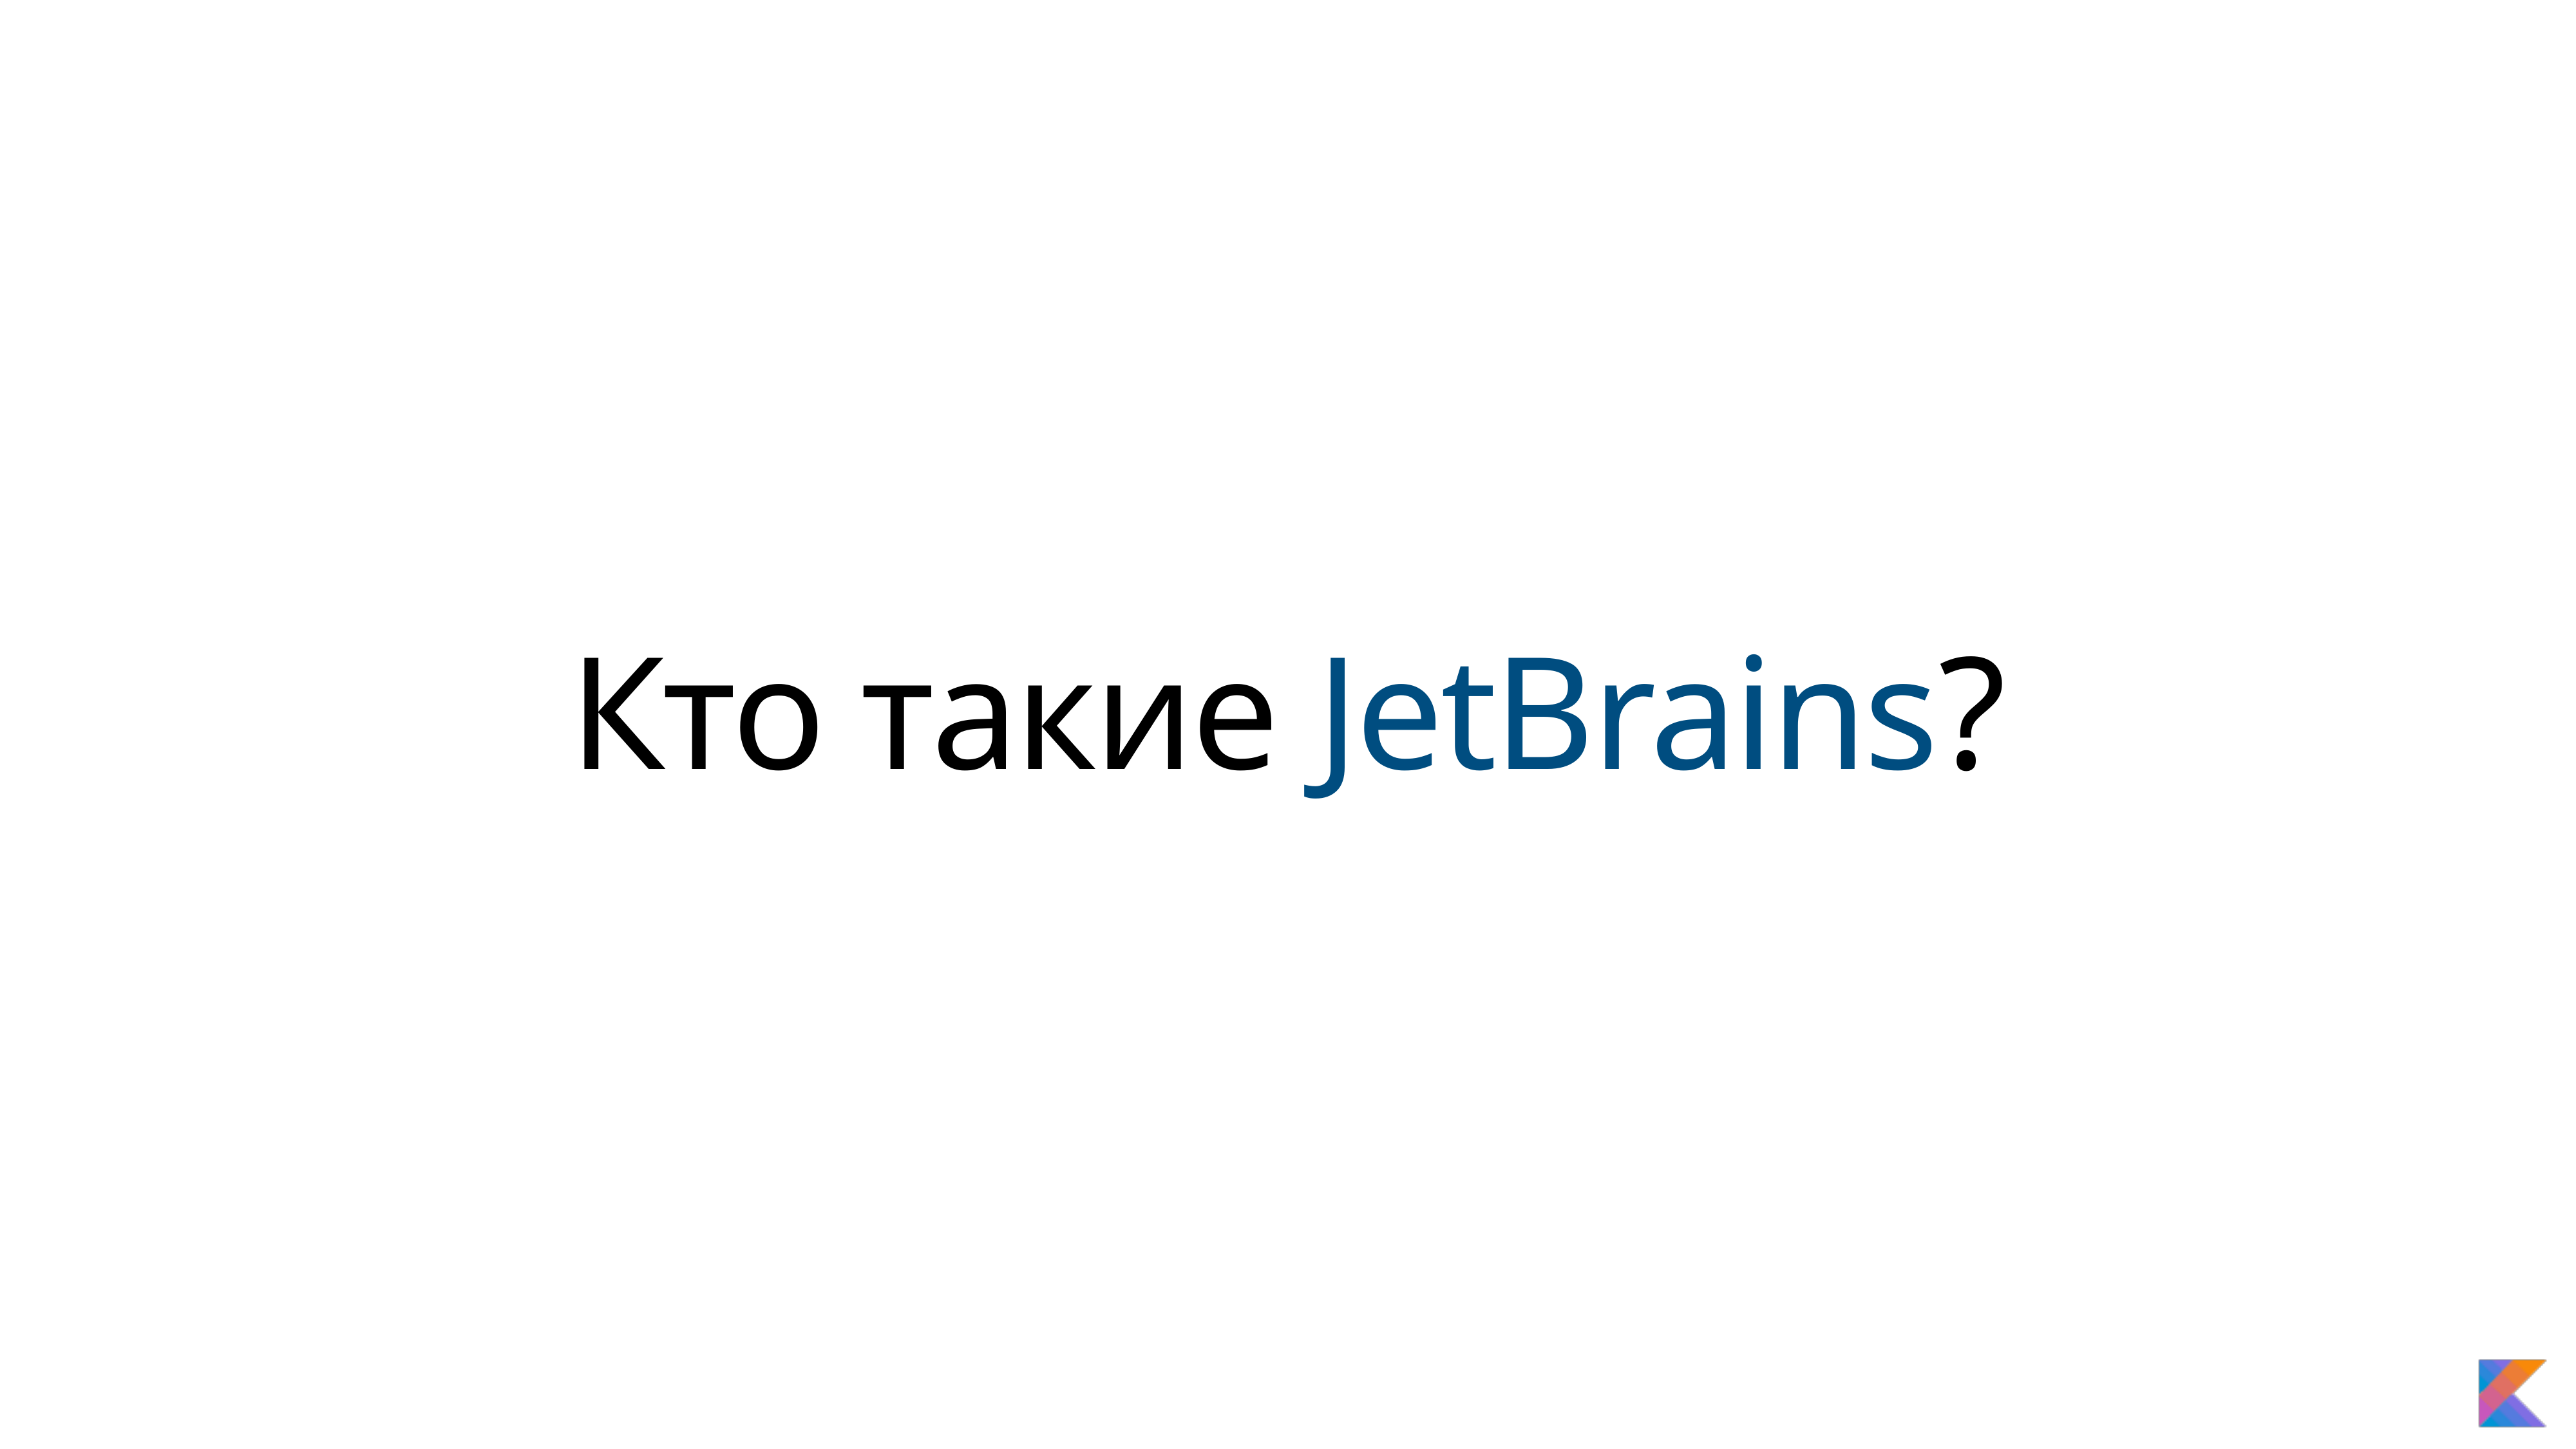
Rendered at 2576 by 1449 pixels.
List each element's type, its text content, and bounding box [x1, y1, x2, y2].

list Кто такие JetBrains? [127, 519, 2449, 930]
picture [2468, 1349, 2558, 1439]
